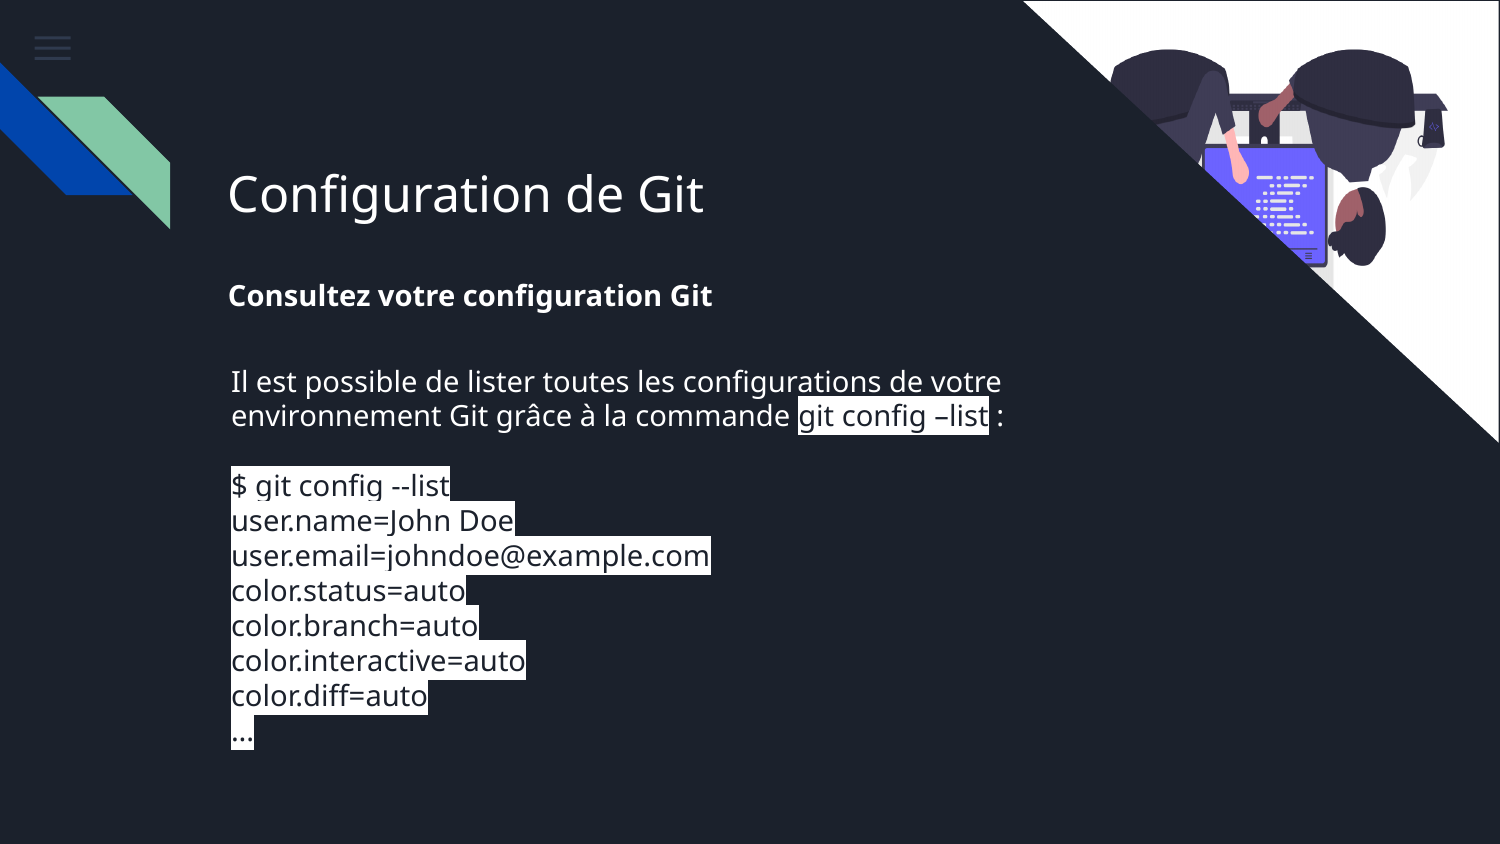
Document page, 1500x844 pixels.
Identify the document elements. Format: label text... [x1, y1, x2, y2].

title Configuration de Git [212, 138, 1017, 237]
text_box Il est possible de lister toutes les configurations de votre environnement Git grâce à la commande git config –list : $ git config --list user.name=John Doe user.email=johndoe@example.com color.status=auto color.branch=auto color.interactive=auto color.diff=auto ... [216, 347, 1101, 802]
picture [1022, 0, 1499, 443]
list Consultez votre configuration Git [212, 257, 1017, 328]
